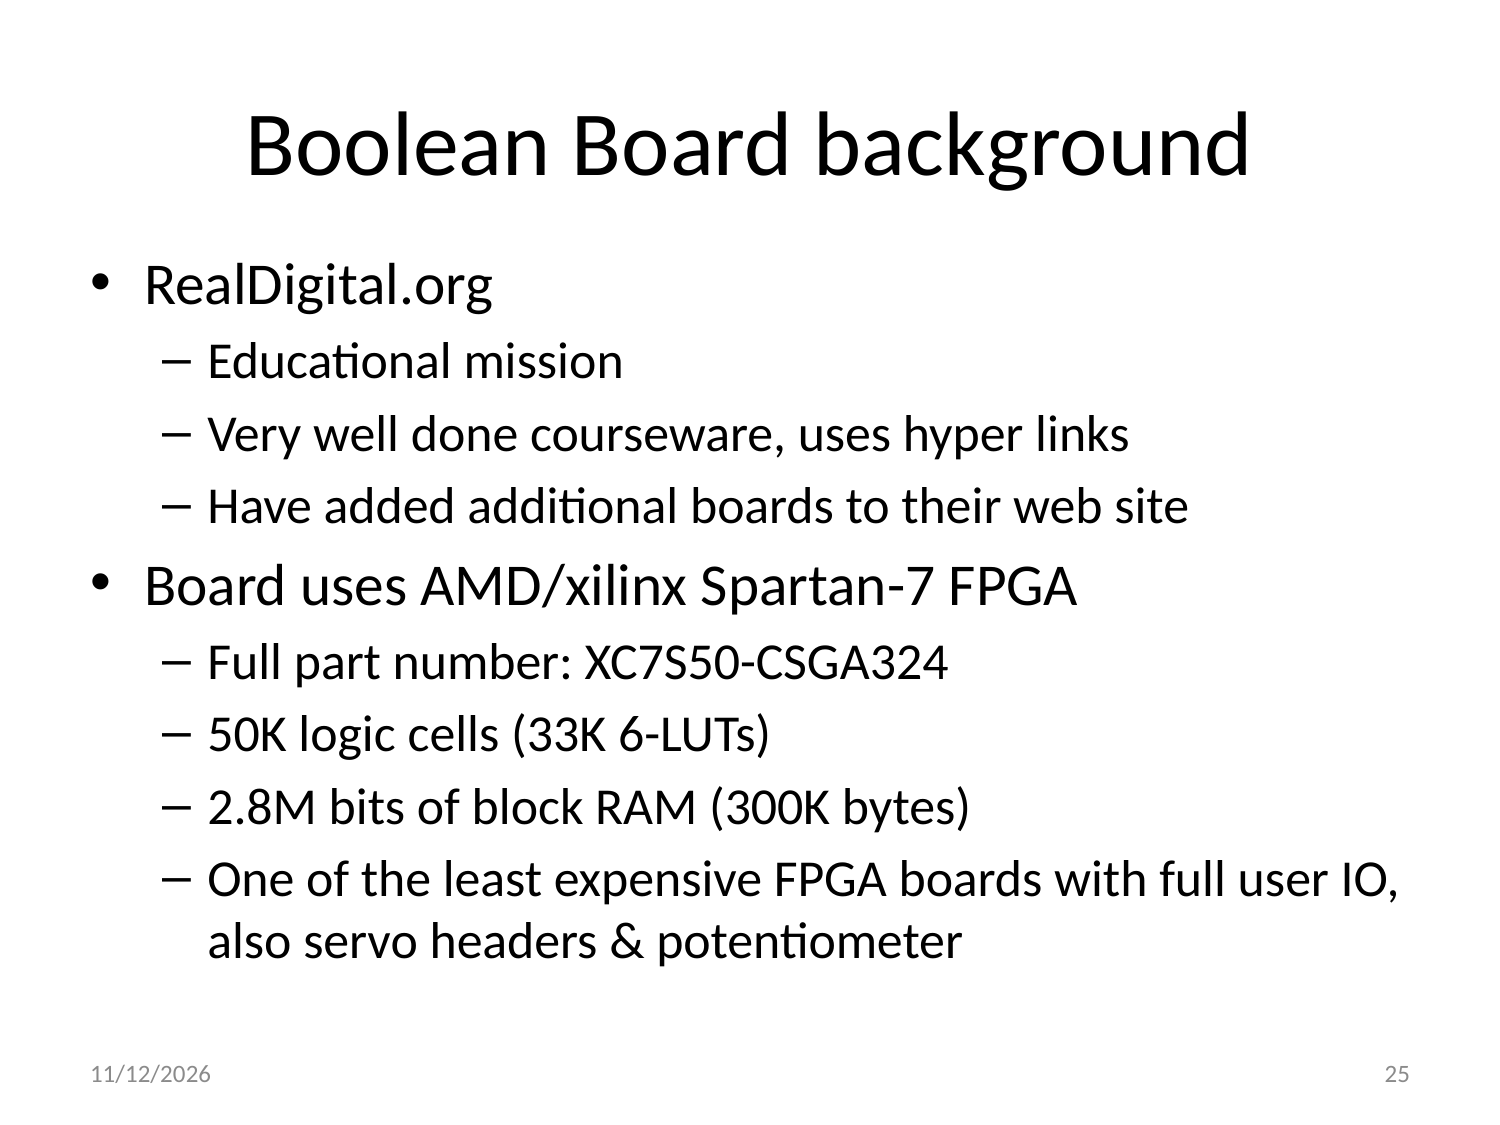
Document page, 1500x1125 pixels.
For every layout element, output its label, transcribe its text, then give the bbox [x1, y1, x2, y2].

list RealDigital.org Educational mission Very well done courseware, uses hyper links Have added additional boards to their web site Board uses AMD/xilinx Spartan-7 FPGA Full part number: XC7S50-CSGA324 50K logic cells (33K 6-LUTs) 2.8M bits of block RAM (300K bytes) One of the least expensive FPGA boards with full user IO, also servo headers & potentiometer [75, 237, 1425, 980]
title Boolean Board background [75, 45, 1425, 233]
slide_number 25 [1074, 1042, 1425, 1103]
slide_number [75, 1042, 425, 1103]
